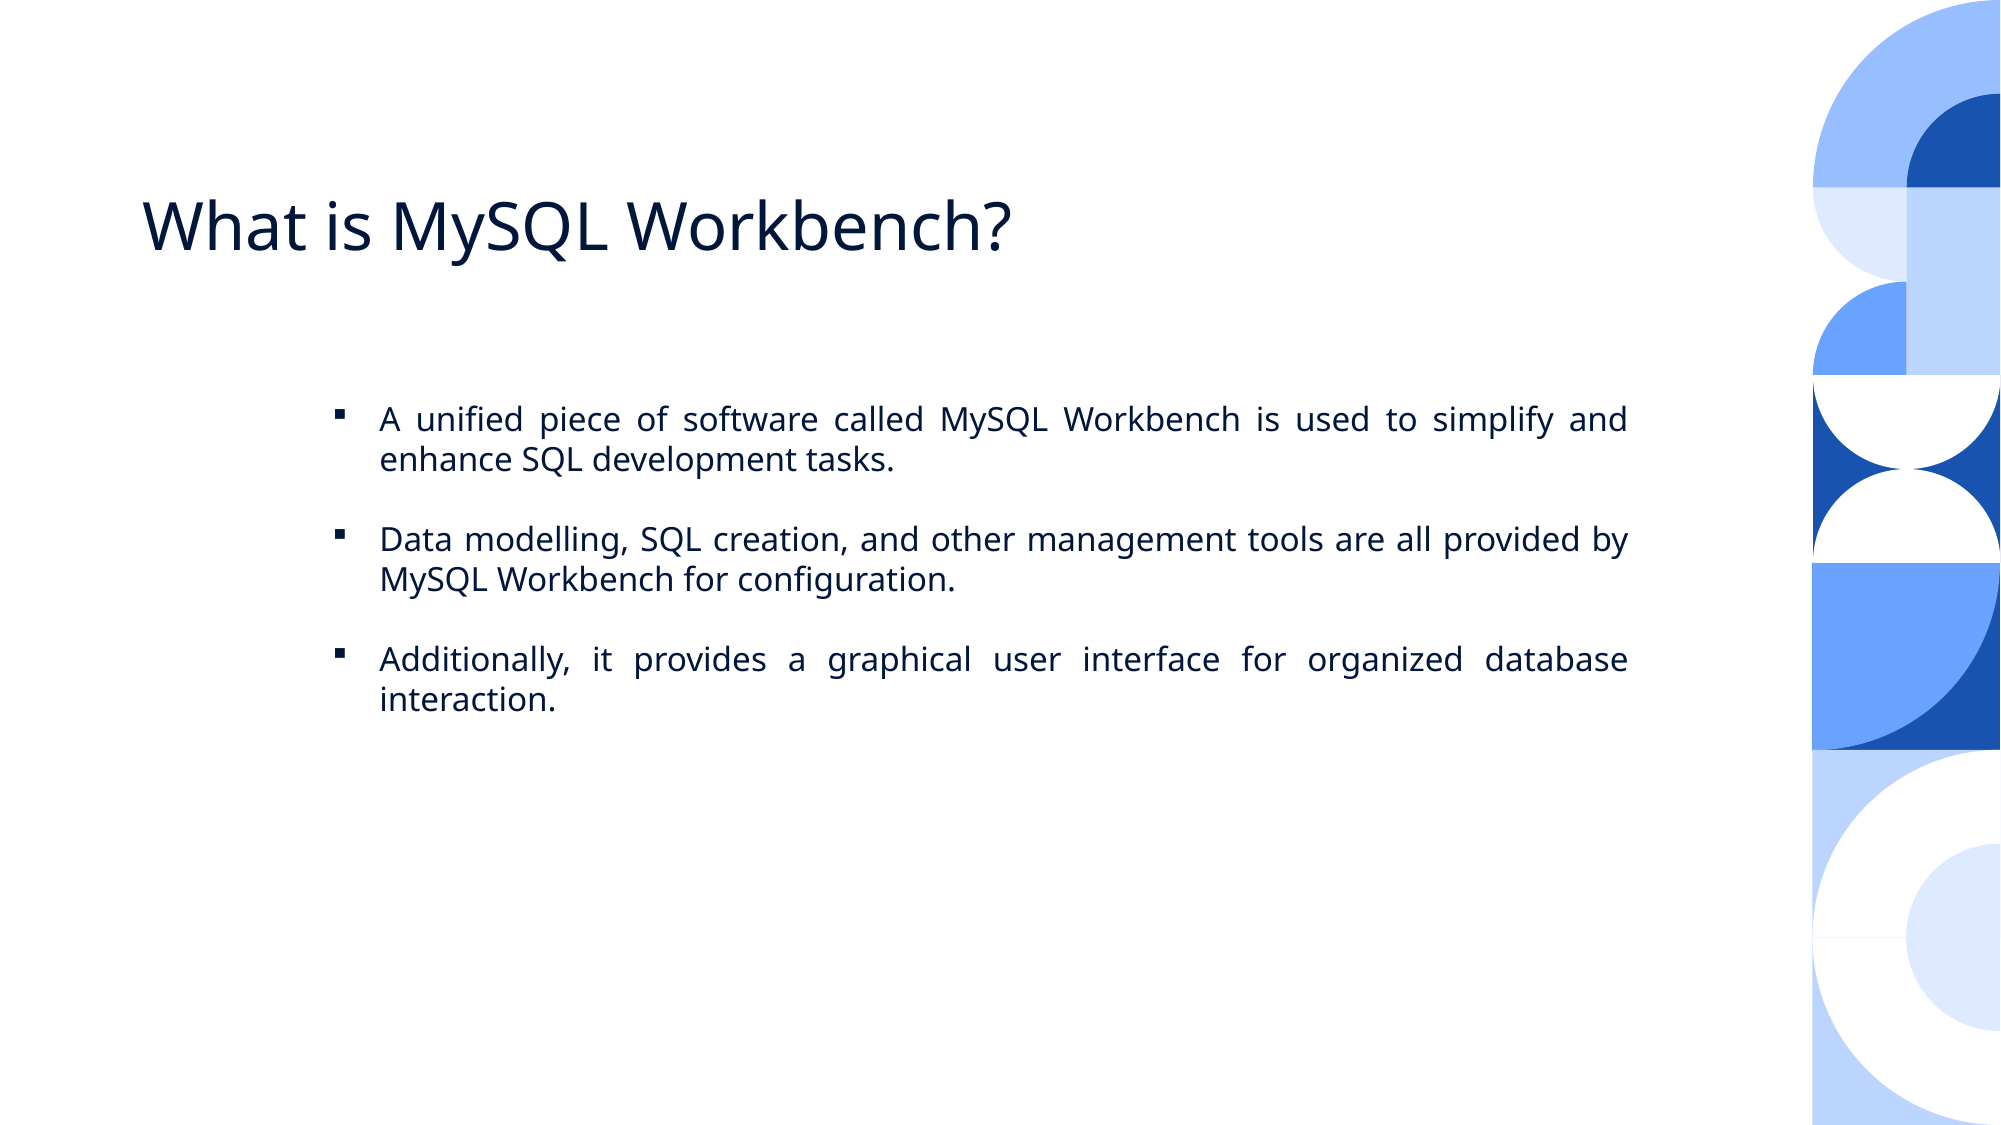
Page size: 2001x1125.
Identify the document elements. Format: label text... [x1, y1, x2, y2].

text_box A unified piece of software called MySQL Workbench is used to simplify and enhance SQL development tasks. Data modelling, SQL creation, and other management tools are all provided by MySQL Workbench for configuration. Additionally, it provides a graphical user interface for organized database interaction. [317, 391, 1646, 726]
text_box What is MySQL Workbench? [128, 176, 1037, 271]
